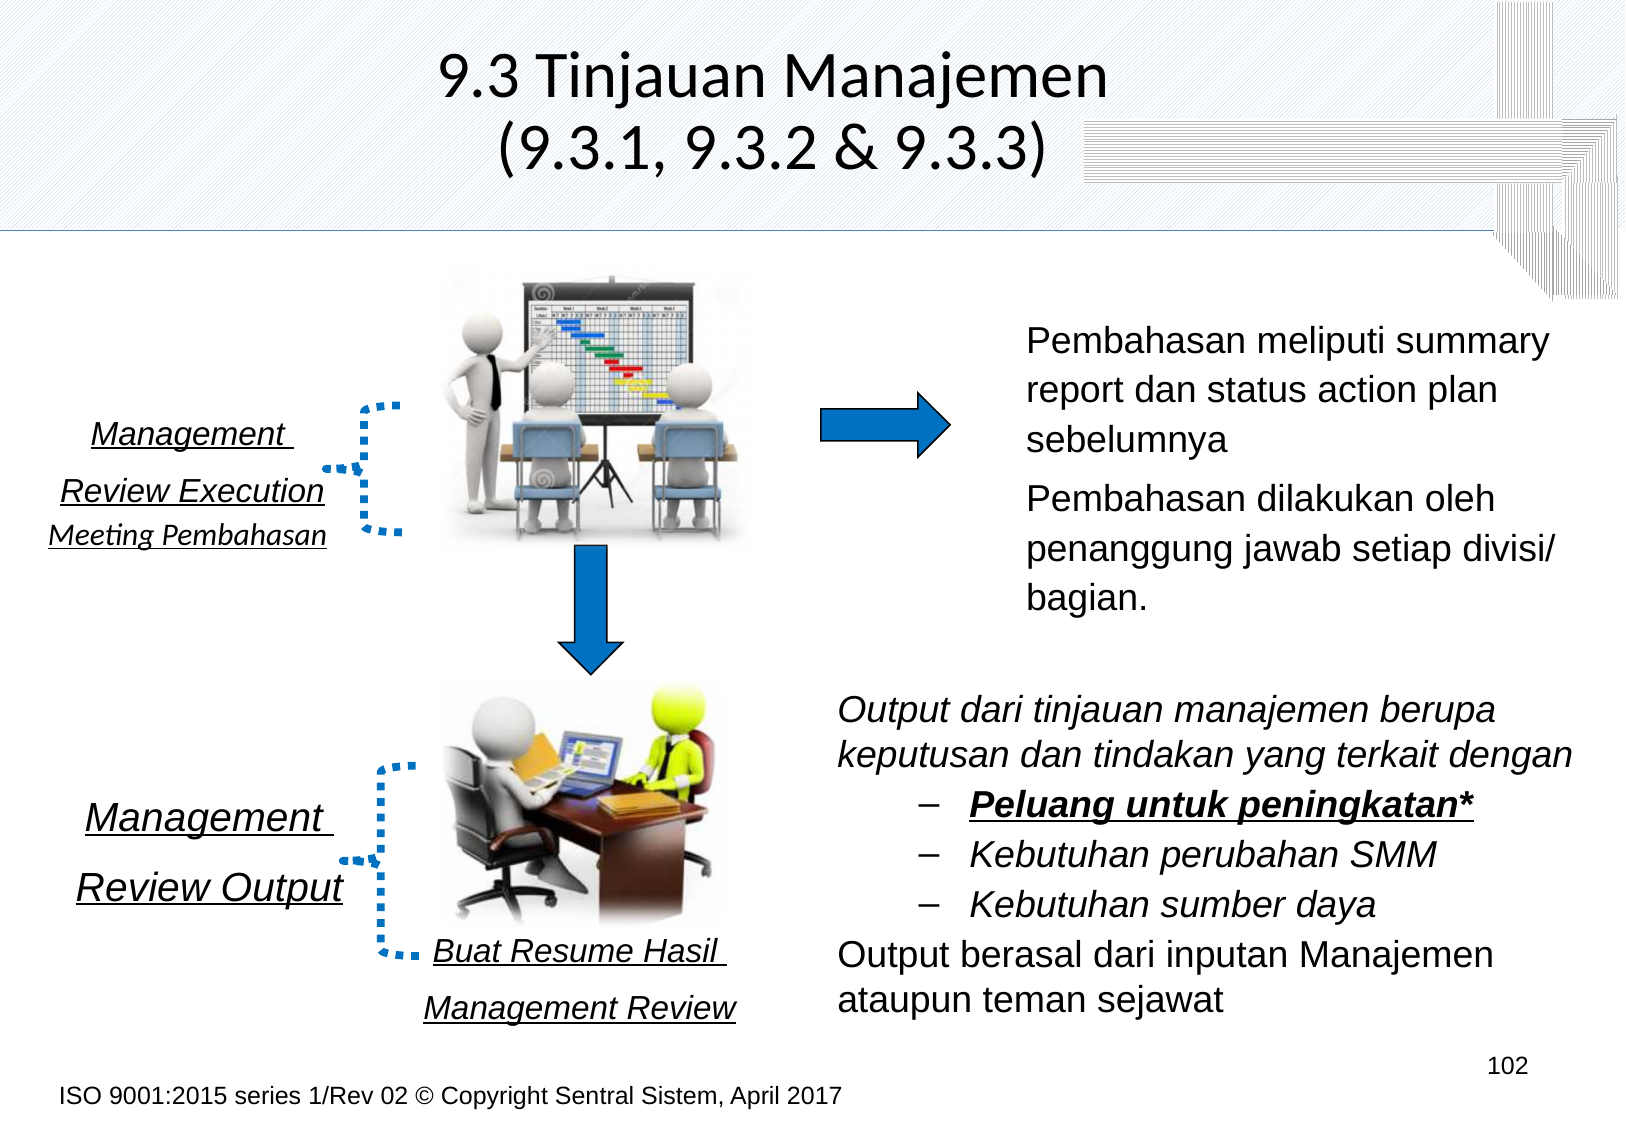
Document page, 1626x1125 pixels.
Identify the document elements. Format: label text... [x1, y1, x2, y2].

text_box [820, 392, 951, 458]
text_box [1564, 175, 1570, 182]
text_box [342, 764, 419, 957]
text_box [1492, 0, 1556, 117]
text_box [1560, 297, 1620, 302]
text_box [1558, 116, 1620, 157]
text_box Output dari tinjauan manajemen berupa keputusan dan tindakan yang terkait dengan Peluang untuk peningkatan* Kebutuhan perubahan SMM Kebutuhan sumber daya Output berasal dari inputan Manajemen ataupun teman sejawat [820, 676, 1600, 1125]
text_box Pembahasan meliputi summary report dan status action plan sebelumnya Pembahasan dilakukan oleh penanggung jawab setiap divisi/ bagian. [1011, 303, 1625, 393]
picture [436, 263, 756, 554]
footer ISO 9001:2015 series 1/Rev 02 © Copyright Sentral Sistem, April 2017 [44, 1072, 943, 1125]
text_box [1491, 230, 1557, 305]
text_box [1561, 121, 1620, 186]
text_box [1492, 185, 1556, 230]
text_box [0, 191, 1492, 230]
text_box Management Review Output [38, 778, 380, 868]
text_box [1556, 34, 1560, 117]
list Meeting Pembahasan [32, 502, 393, 592]
text_box [1082, 117, 1564, 185]
text_box Buat Resume Hasil Management Review [376, 917, 783, 1007]
text_box 9.3 Tinjauan Manajemen (9.3.1, 9.3.2 & 9.3.3) [0, 34, 1492, 191]
text_box Management Review Execution [21, 400, 364, 490]
text_box [1612, 111, 1620, 117]
text_box [325, 404, 402, 534]
picture [436, 676, 728, 929]
text_box [1319, 120, 1586, 175]
text_box [1550, 223, 1620, 298]
slide_number 102 [1164, 1042, 1544, 1103]
text_box [1556, 0, 1625, 231]
text_box [1560, 184, 1620, 293]
text_box [558, 562, 623, 675]
text_box [0, 0, 1492, 34]
